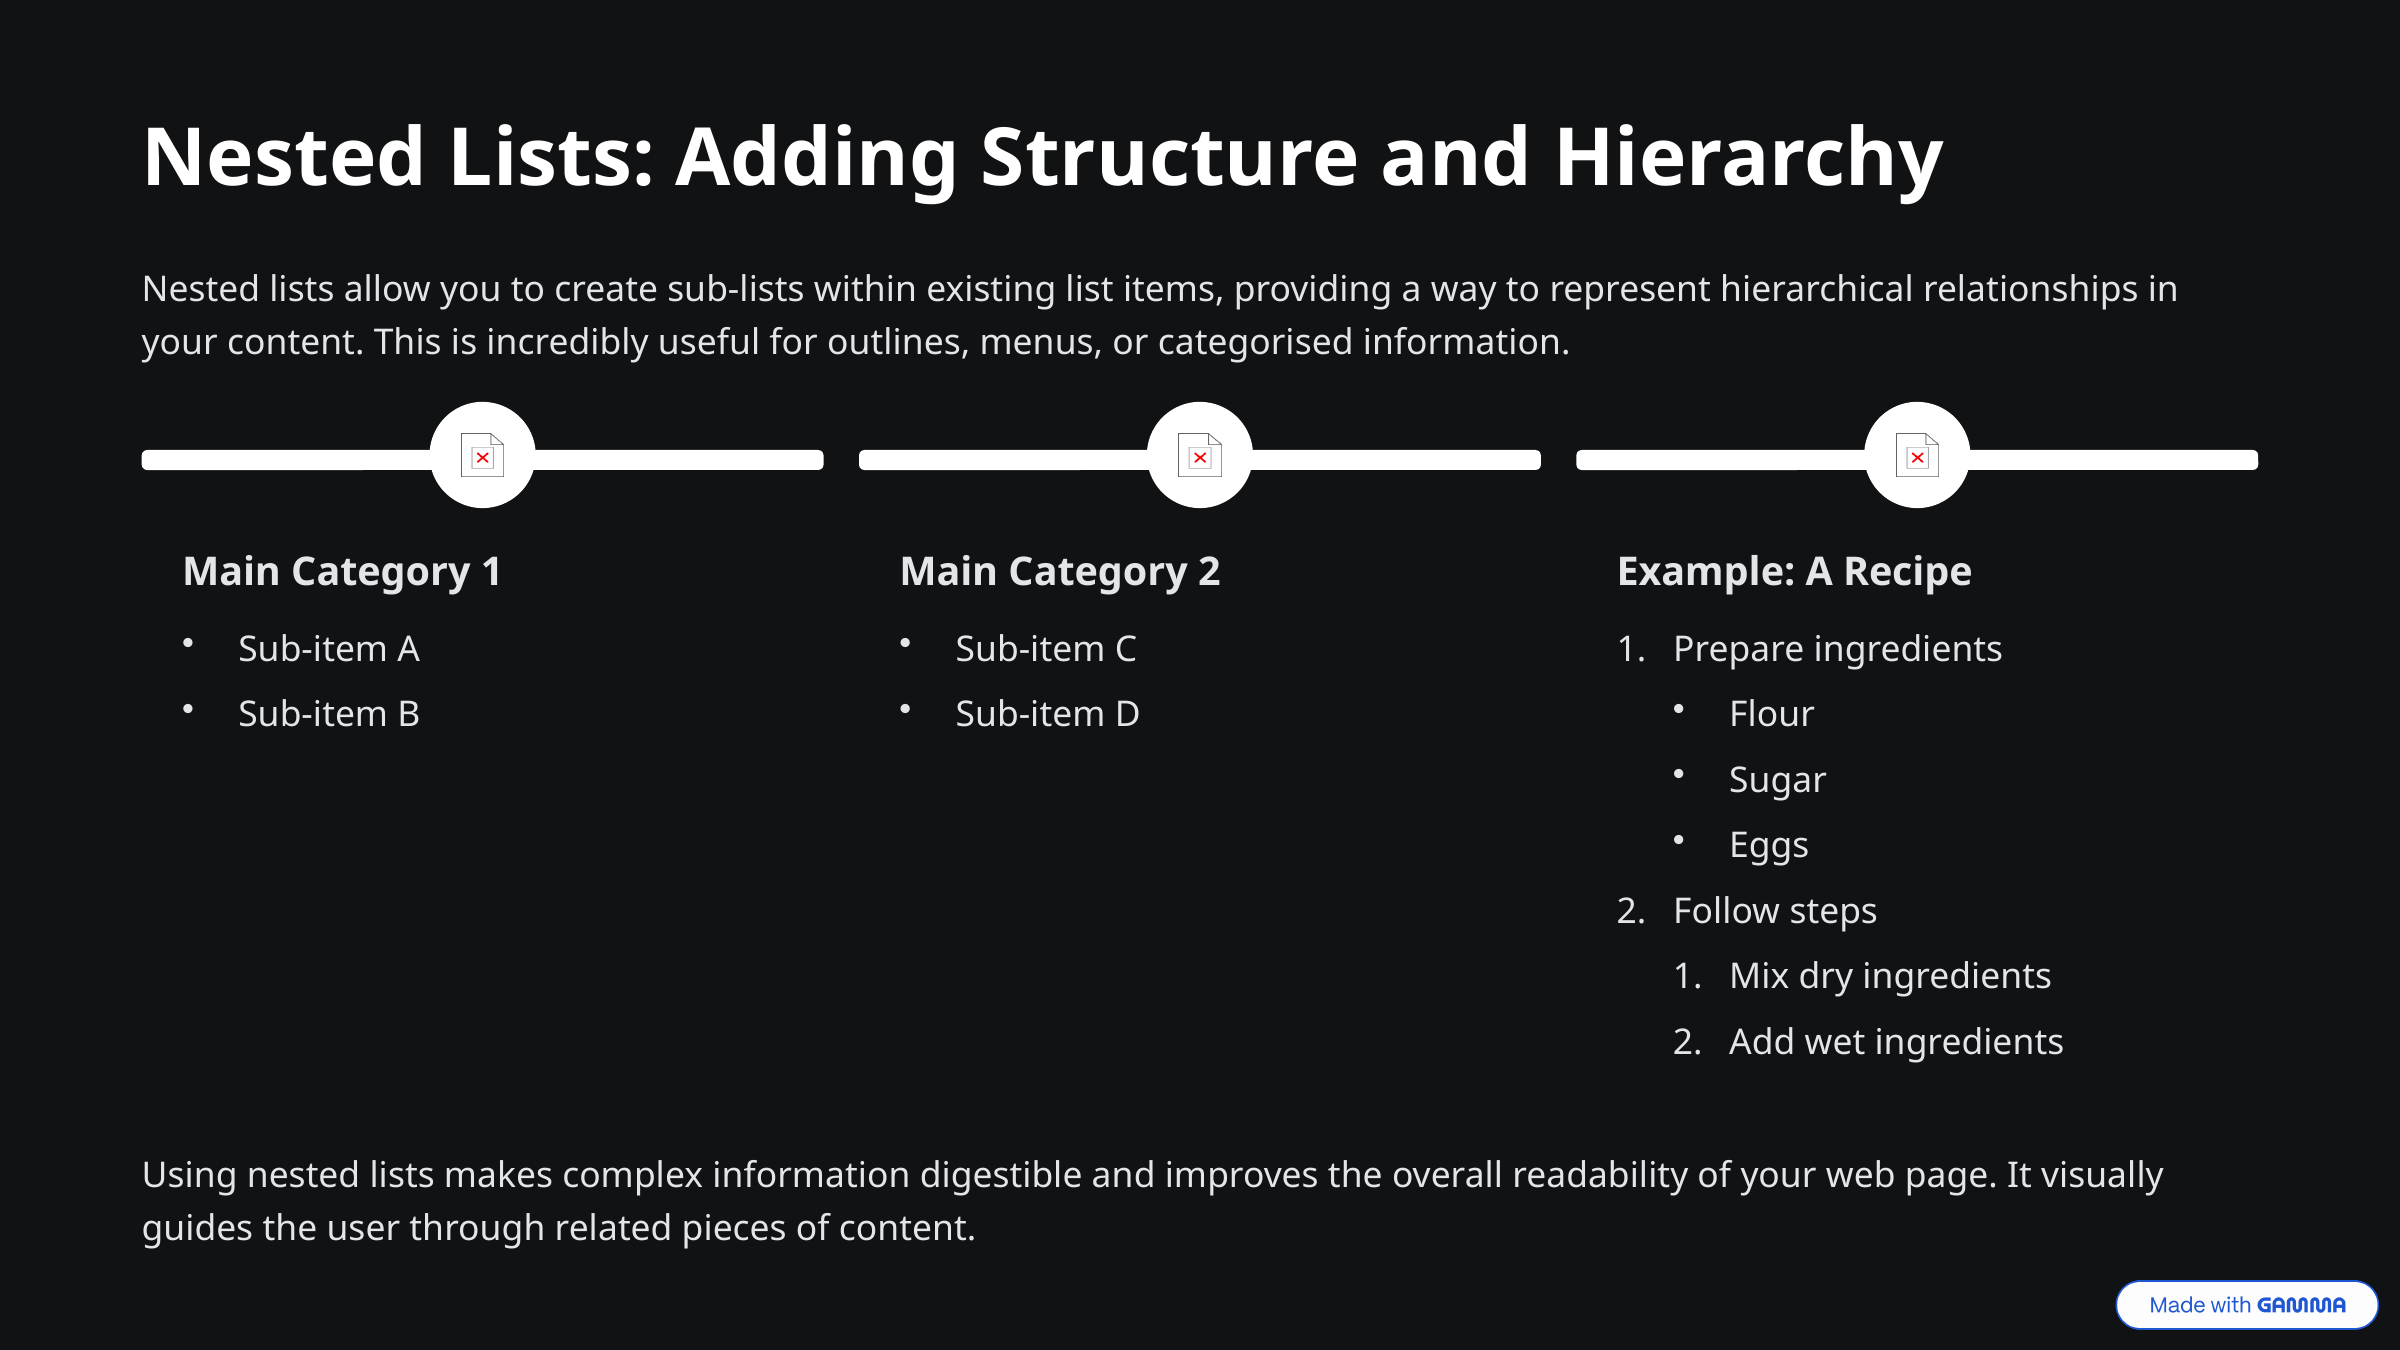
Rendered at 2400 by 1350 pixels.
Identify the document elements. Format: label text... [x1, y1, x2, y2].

text_box Nested lists allow you to create sub-lists within existing list items, providing a way to represent hierarchical relationships in your content. This is incredibly useful for outlines, menus, or categorised information. [141, 255, 2259, 362]
text_box Main Category 1 [182, 543, 585, 594]
text_box [859, 449, 1148, 471]
text_box [1252, 449, 1541, 470]
picture [1178, 433, 1222, 477]
picture [461, 433, 504, 477]
text_box Mix dry ingredients [1616, 942, 2218, 996]
text_box [1969, 449, 2259, 470]
text_box [1864, 401, 1971, 509]
text_box [534, 449, 824, 470]
text_box Example: A Recipe [1616, 543, 2020, 594]
text_box Nested Lists: Adding Structure and Hierarchy [141, 101, 2045, 203]
text_box Main Category 2 [899, 543, 1302, 594]
text_box Using nested lists makes complex information digestible and improves the overall readability of your web page. It visually guides the user through related pieces of content. [141, 1141, 2259, 1248]
text_box Sub-item D [899, 680, 1501, 734]
text_box Sub-item C [899, 615, 1501, 669]
text_box Sub-item A [182, 615, 784, 669]
text_box [1146, 401, 1254, 509]
text_box Prepare ingredients [1616, 615, 2218, 669]
text_box Eggs [1616, 811, 2218, 865]
text_box Flour [1616, 680, 2218, 734]
text_box [141, 469, 824, 1102]
text_box [141, 449, 431, 471]
picture [2106, 1271, 2389, 1339]
text_box Follow steps [1616, 877, 2218, 931]
text_box [1576, 449, 1866, 471]
text_box [429, 401, 536, 509]
picture [1895, 433, 1939, 477]
text_box Sub-item B [182, 680, 784, 734]
text_box [859, 469, 1541, 1102]
text_box [1576, 469, 2259, 1102]
text_box Sugar [1616, 746, 2218, 800]
text_box Add wet ingredients [1616, 1008, 2218, 1062]
